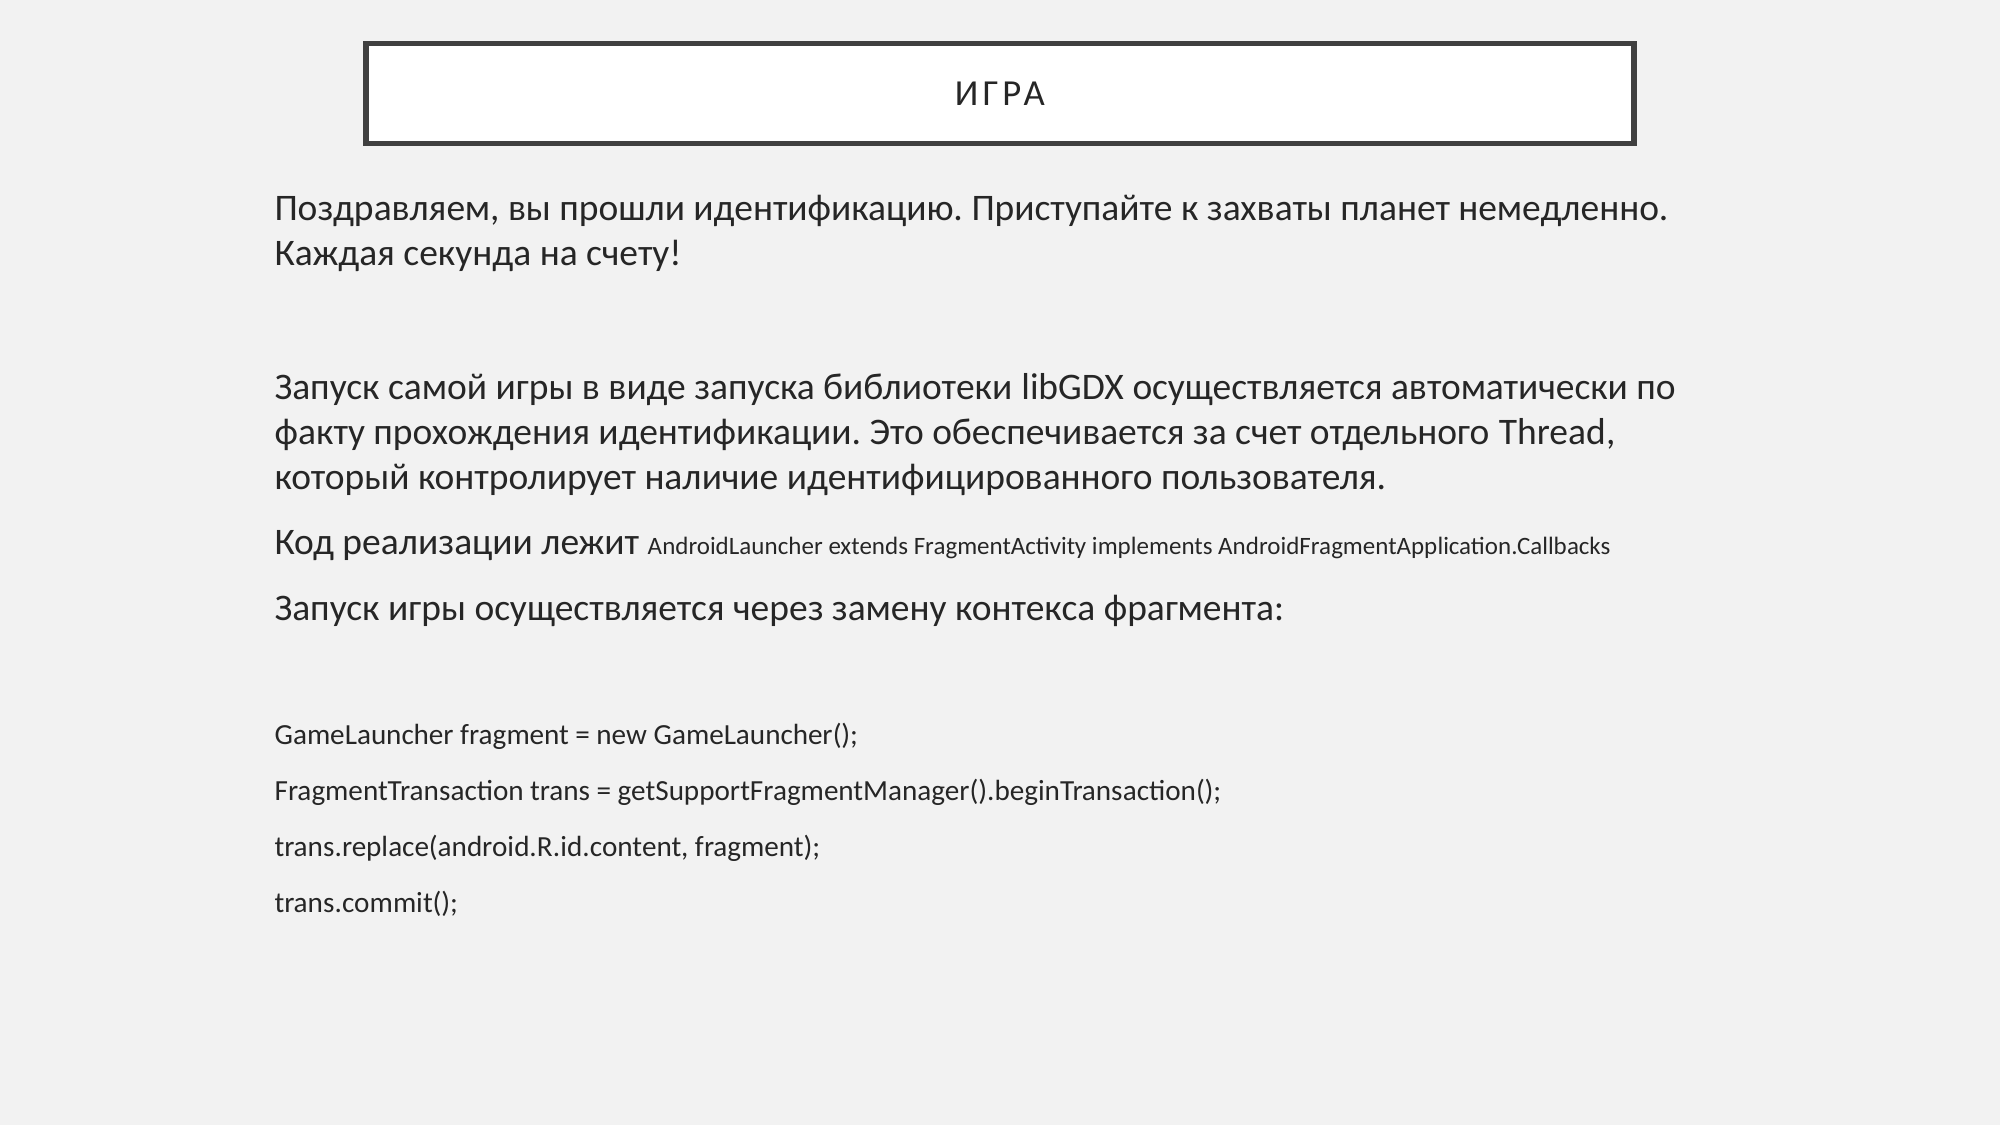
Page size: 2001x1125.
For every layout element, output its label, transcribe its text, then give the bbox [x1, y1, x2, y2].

title Игра [363, 41, 1637, 146]
text_box Поздравляем, вы прошли идентификацию. Приступайте к захваты планет немедленно. Каждая секунда на счету! [259, 175, 1707, 322]
text_box Запуск самой игры в виде запуска библиотеки libGDX осуществляется автоматически по факту прохождения идентификации. Это обеспечивается за счет отдельного Thread, который контролирует наличие идентифицированного пользователя. Код реализации лежит AndroidLauncher extends FragmentActivity implements AndroidFragmentApplication.Callbacks Запуск игры осуществляется через замену контекса фрагмента: GameLauncher fragment = new GameLauncher(); FragmentTransaction trans = getSupportFragmentManager().beginTransaction(); trans.replace(android.R.id.content, fragment); trans.commit(); [259, 354, 1707, 1082]
